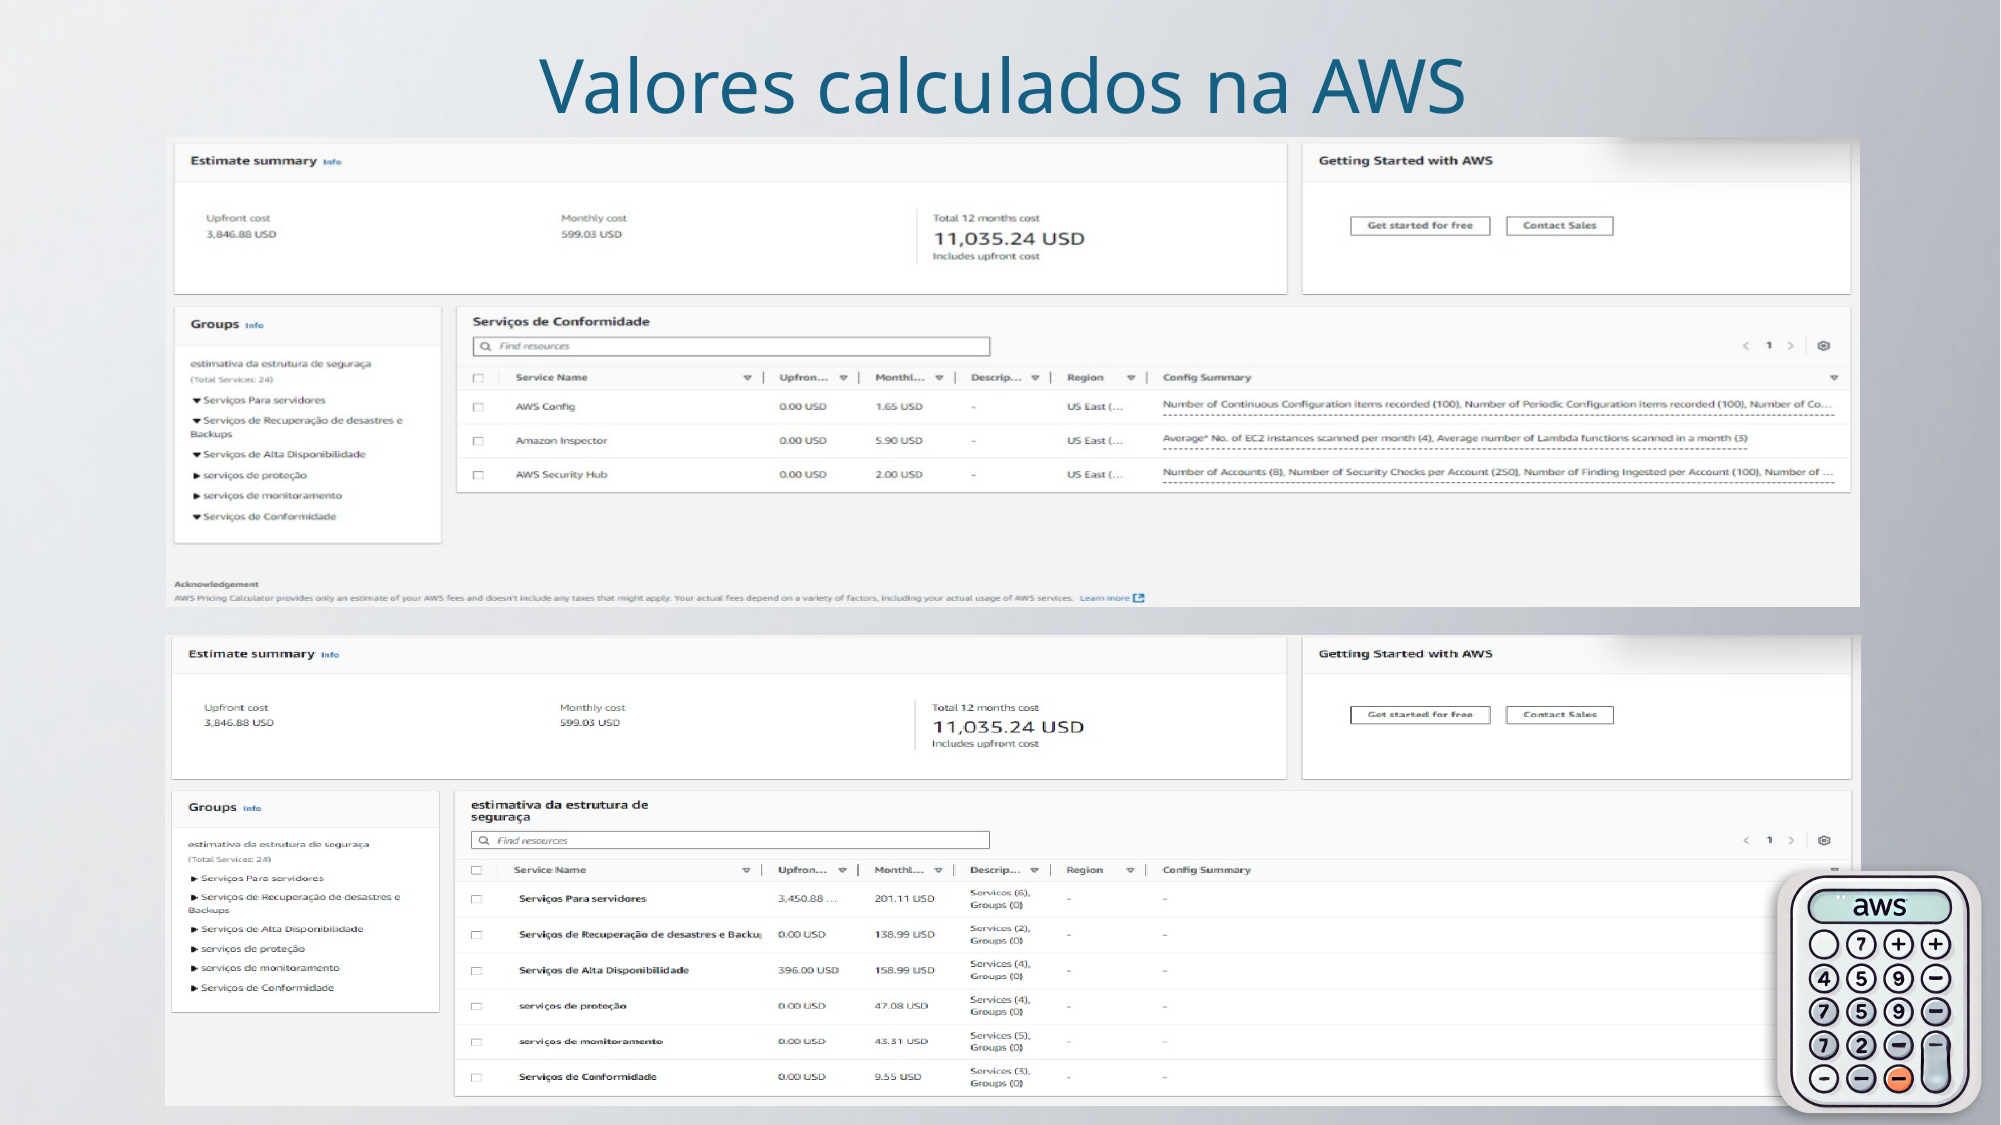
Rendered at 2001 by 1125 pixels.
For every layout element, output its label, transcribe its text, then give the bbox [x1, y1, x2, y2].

text_box [0, 0, 2000, 1125]
text_box [1864, 870, 1982, 1114]
text_box Valores calculados na AWS [483, 31, 1544, 136]
picture [165, 136, 1861, 607]
picture [165, 635, 1861, 1106]
